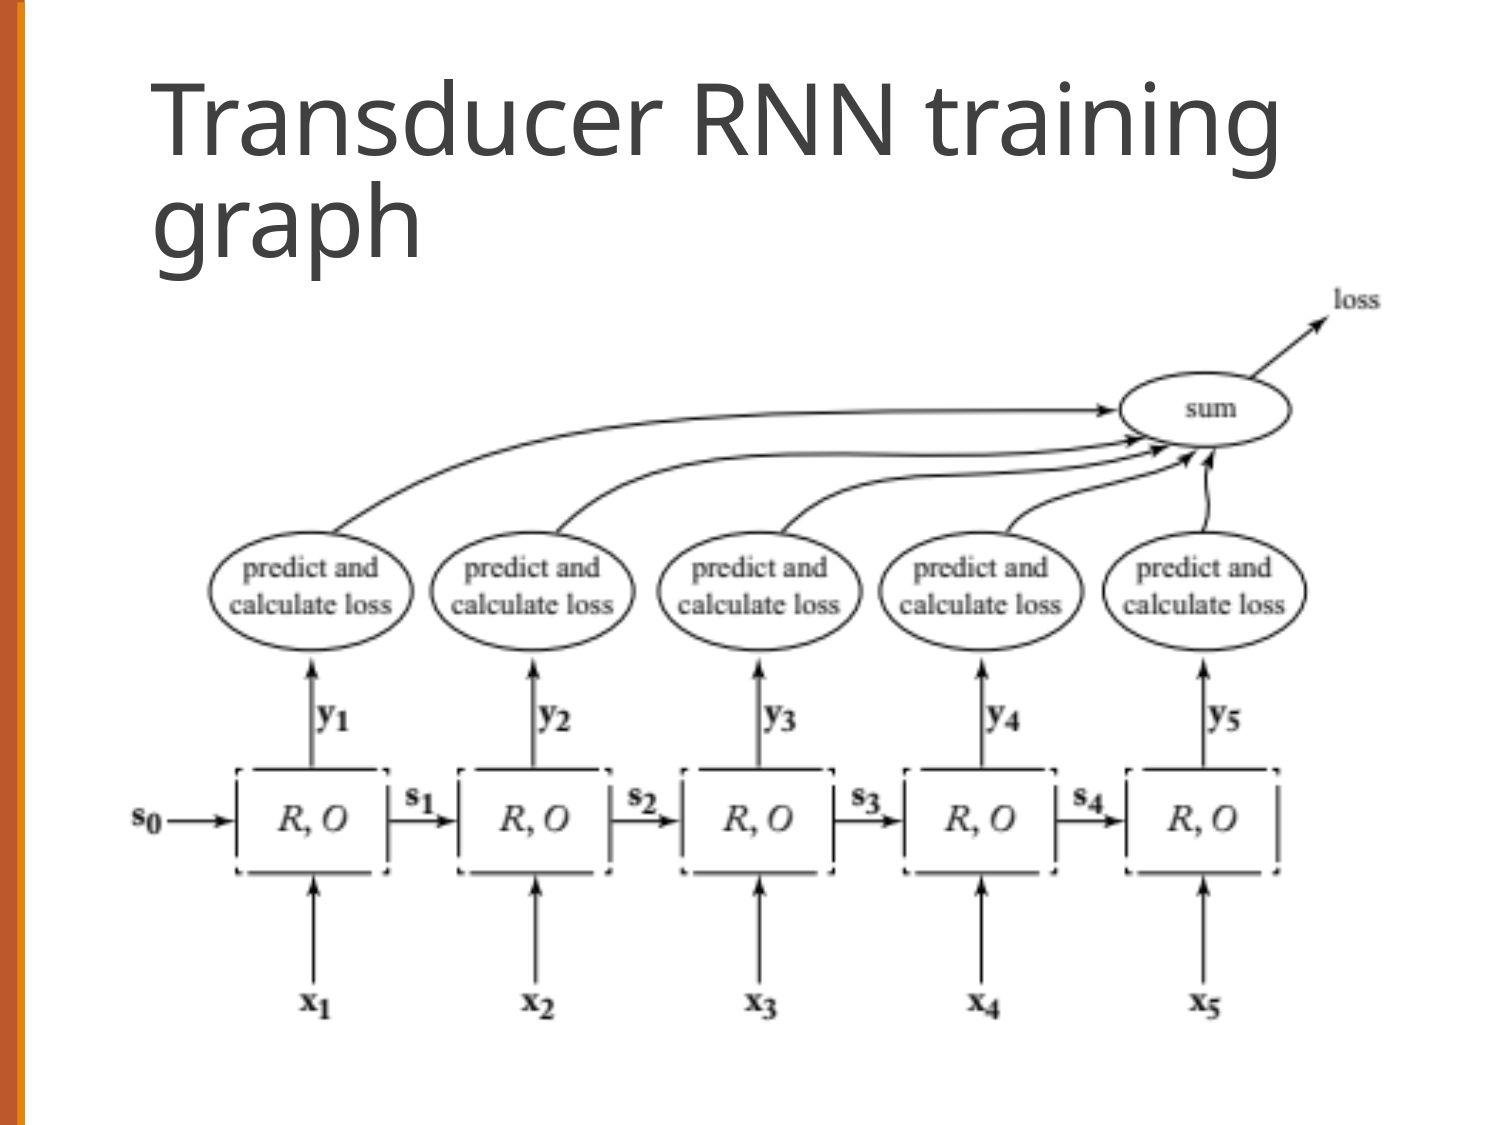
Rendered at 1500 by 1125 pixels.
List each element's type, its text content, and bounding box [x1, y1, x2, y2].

picture [114, 284, 1388, 1038]
title Transducer RNN training graph [135, 47, 1373, 281]
